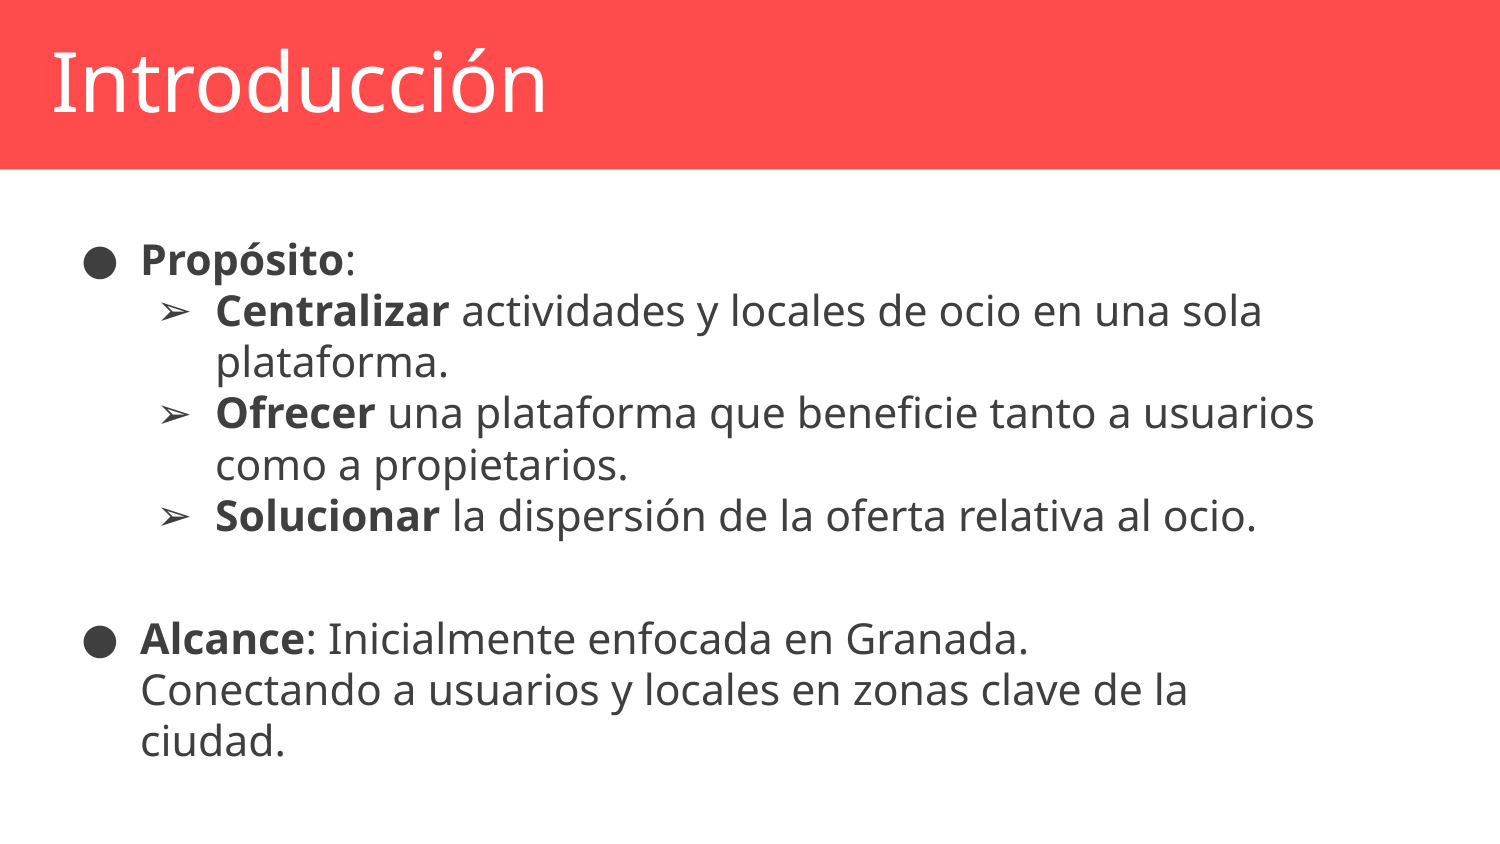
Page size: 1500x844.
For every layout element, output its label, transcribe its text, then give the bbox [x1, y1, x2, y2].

text_box [0, 0, 1500, 170]
text_box Introducción [36, 13, 1196, 156]
subtitle Alcance: Inicialmente enfocada en Granada. Conectando a usuarios y locales en zonas clave de la ciudad. [50, 596, 1279, 711]
subtitle Propósito: Centralizar actividades y locales de ocio en una sola plataforma. Ofrecer una plataforma que beneficie tanto a usuarios como a propietarios. Solucionar la dispersión de la oferta relativa al ocio. [50, 217, 1341, 332]
